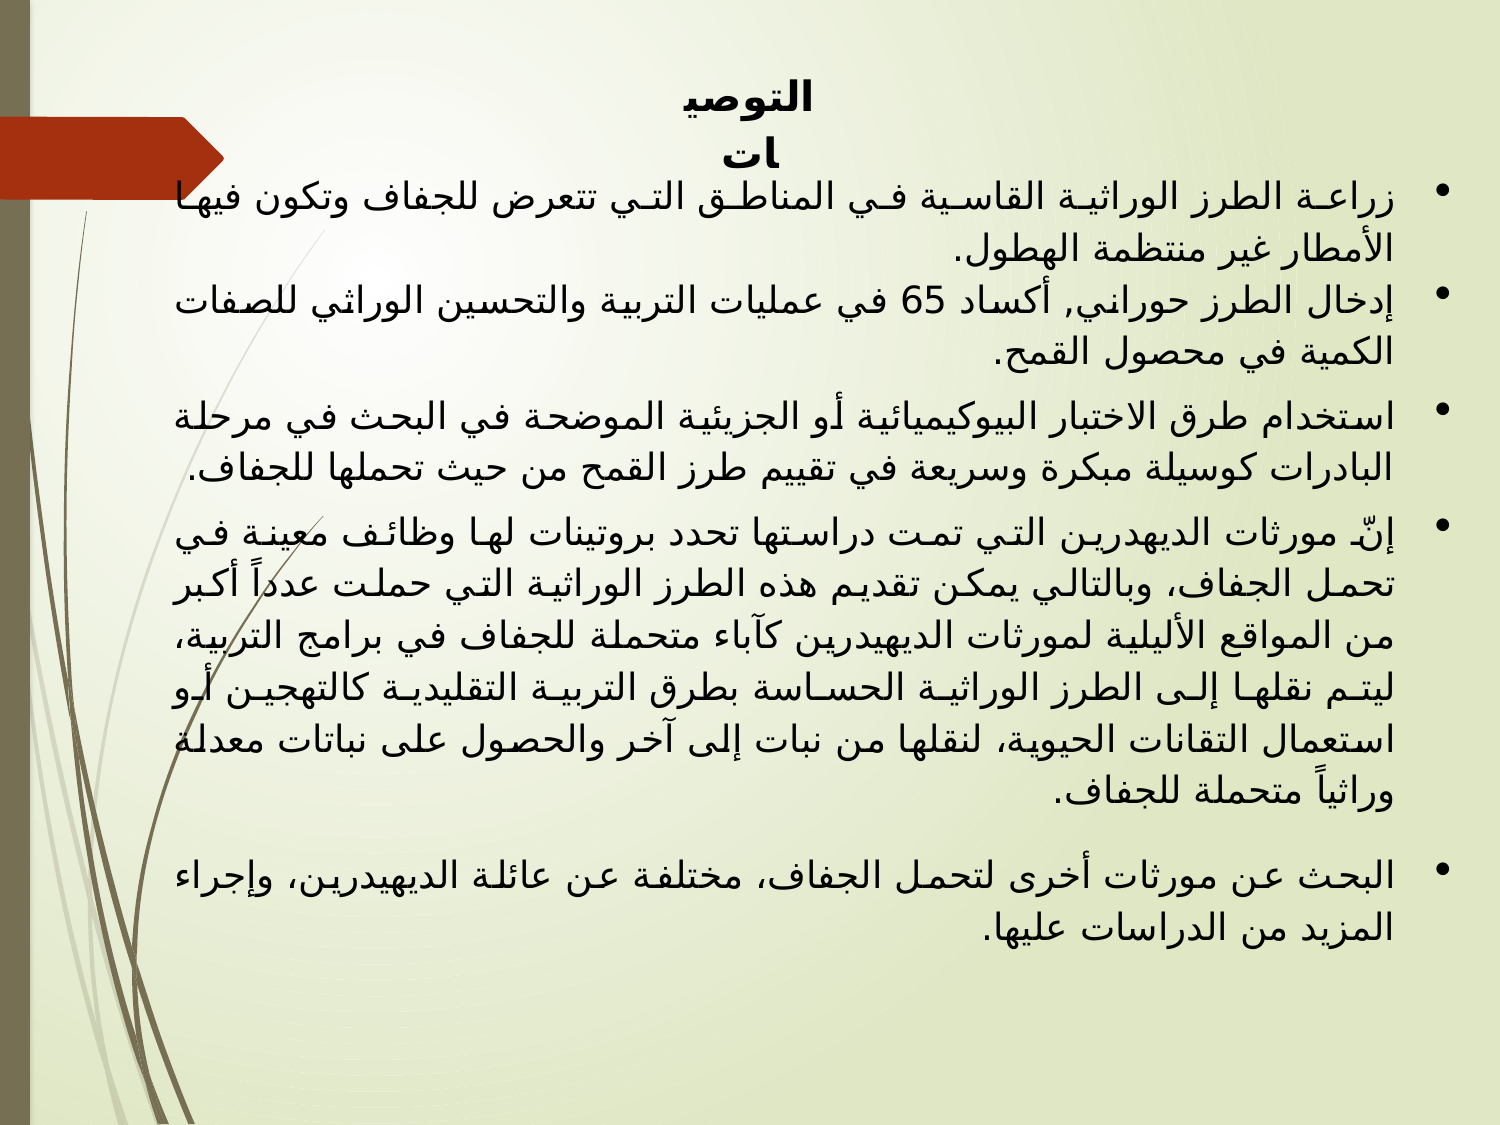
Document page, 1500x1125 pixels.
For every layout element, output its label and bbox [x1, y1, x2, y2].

text_box [159, 54, 1467, 956]
